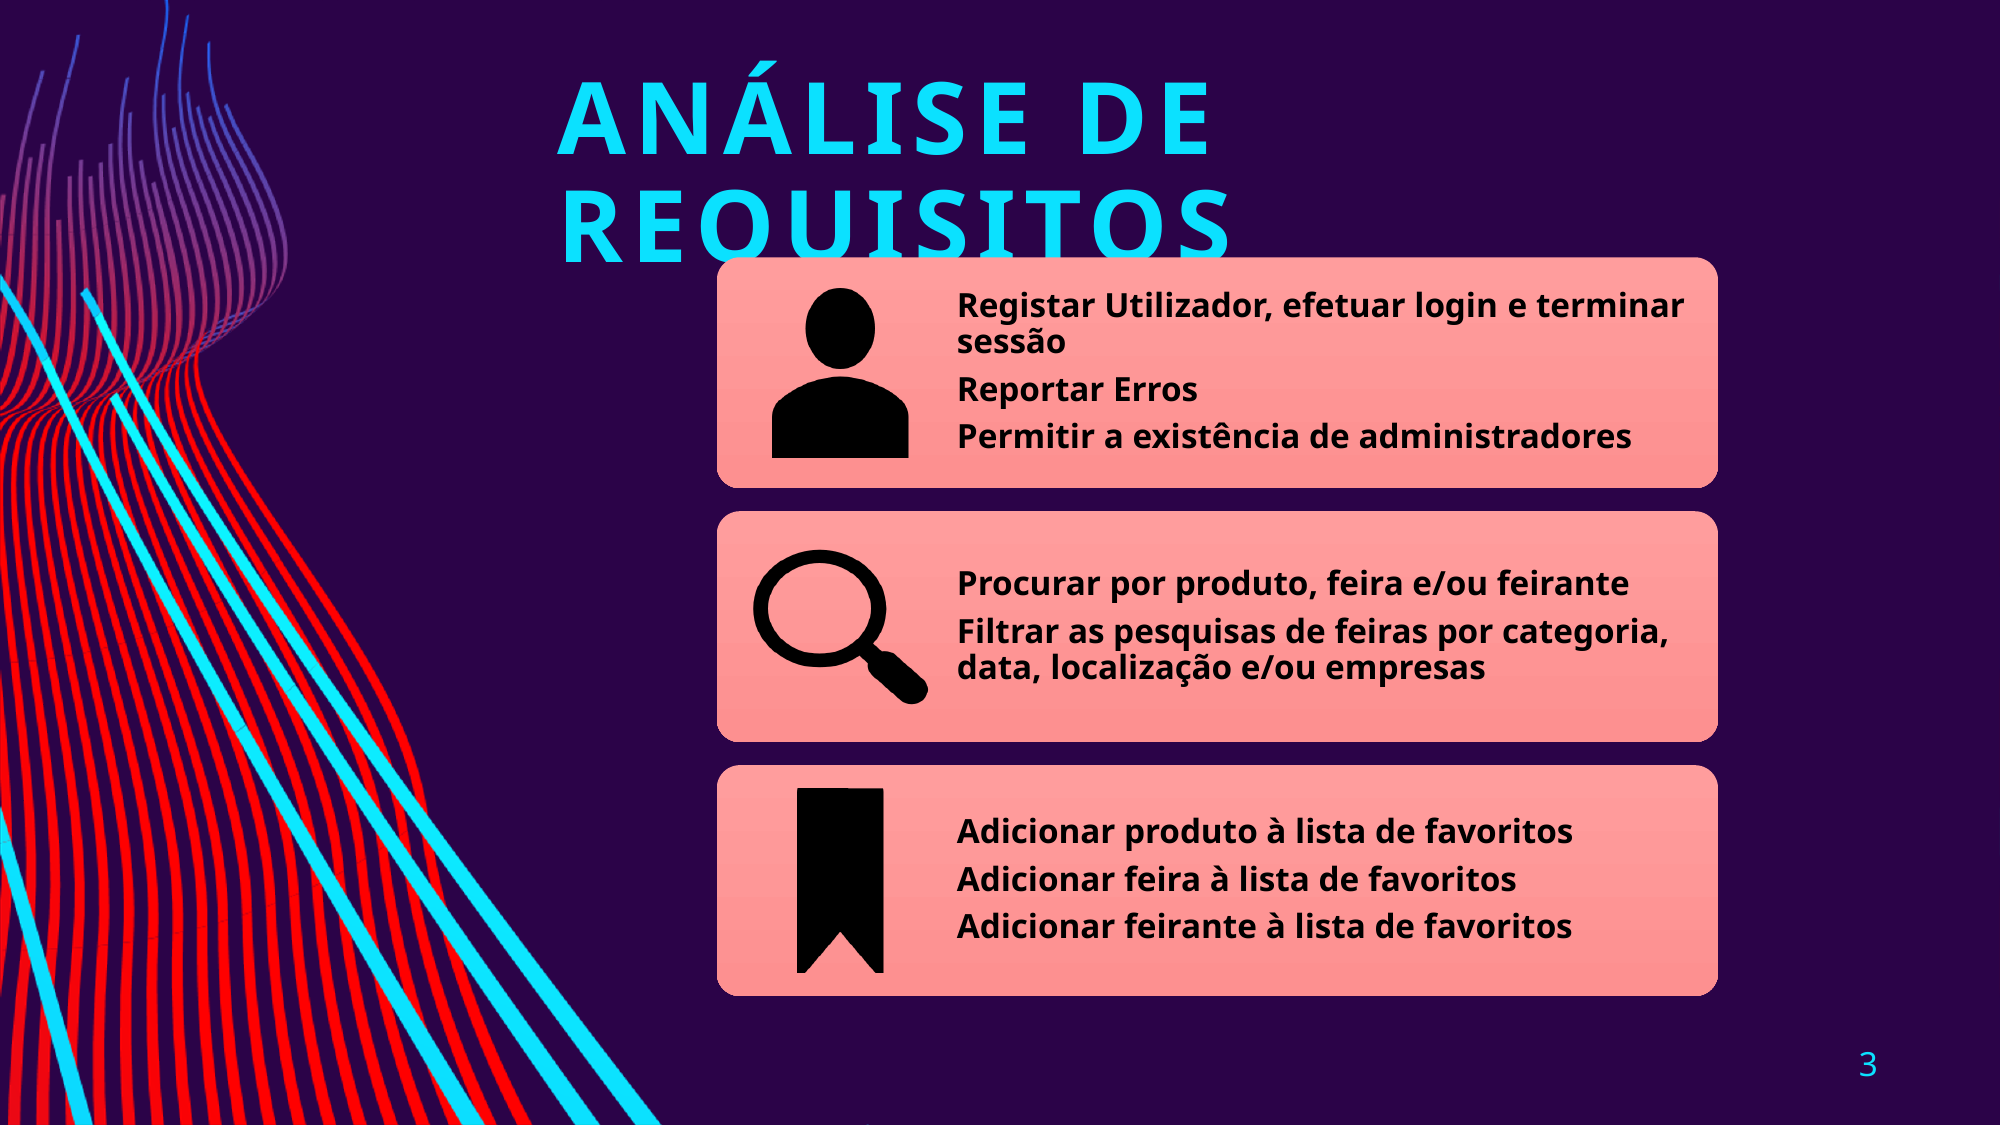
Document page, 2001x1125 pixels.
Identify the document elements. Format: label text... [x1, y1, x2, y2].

picture [0, 0, 2000, 1125]
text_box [716, 257, 1719, 996]
slide_number 3 [1803, 1018, 1893, 1114]
text_box Análise de Requisitos [542, 60, 1893, 174]
